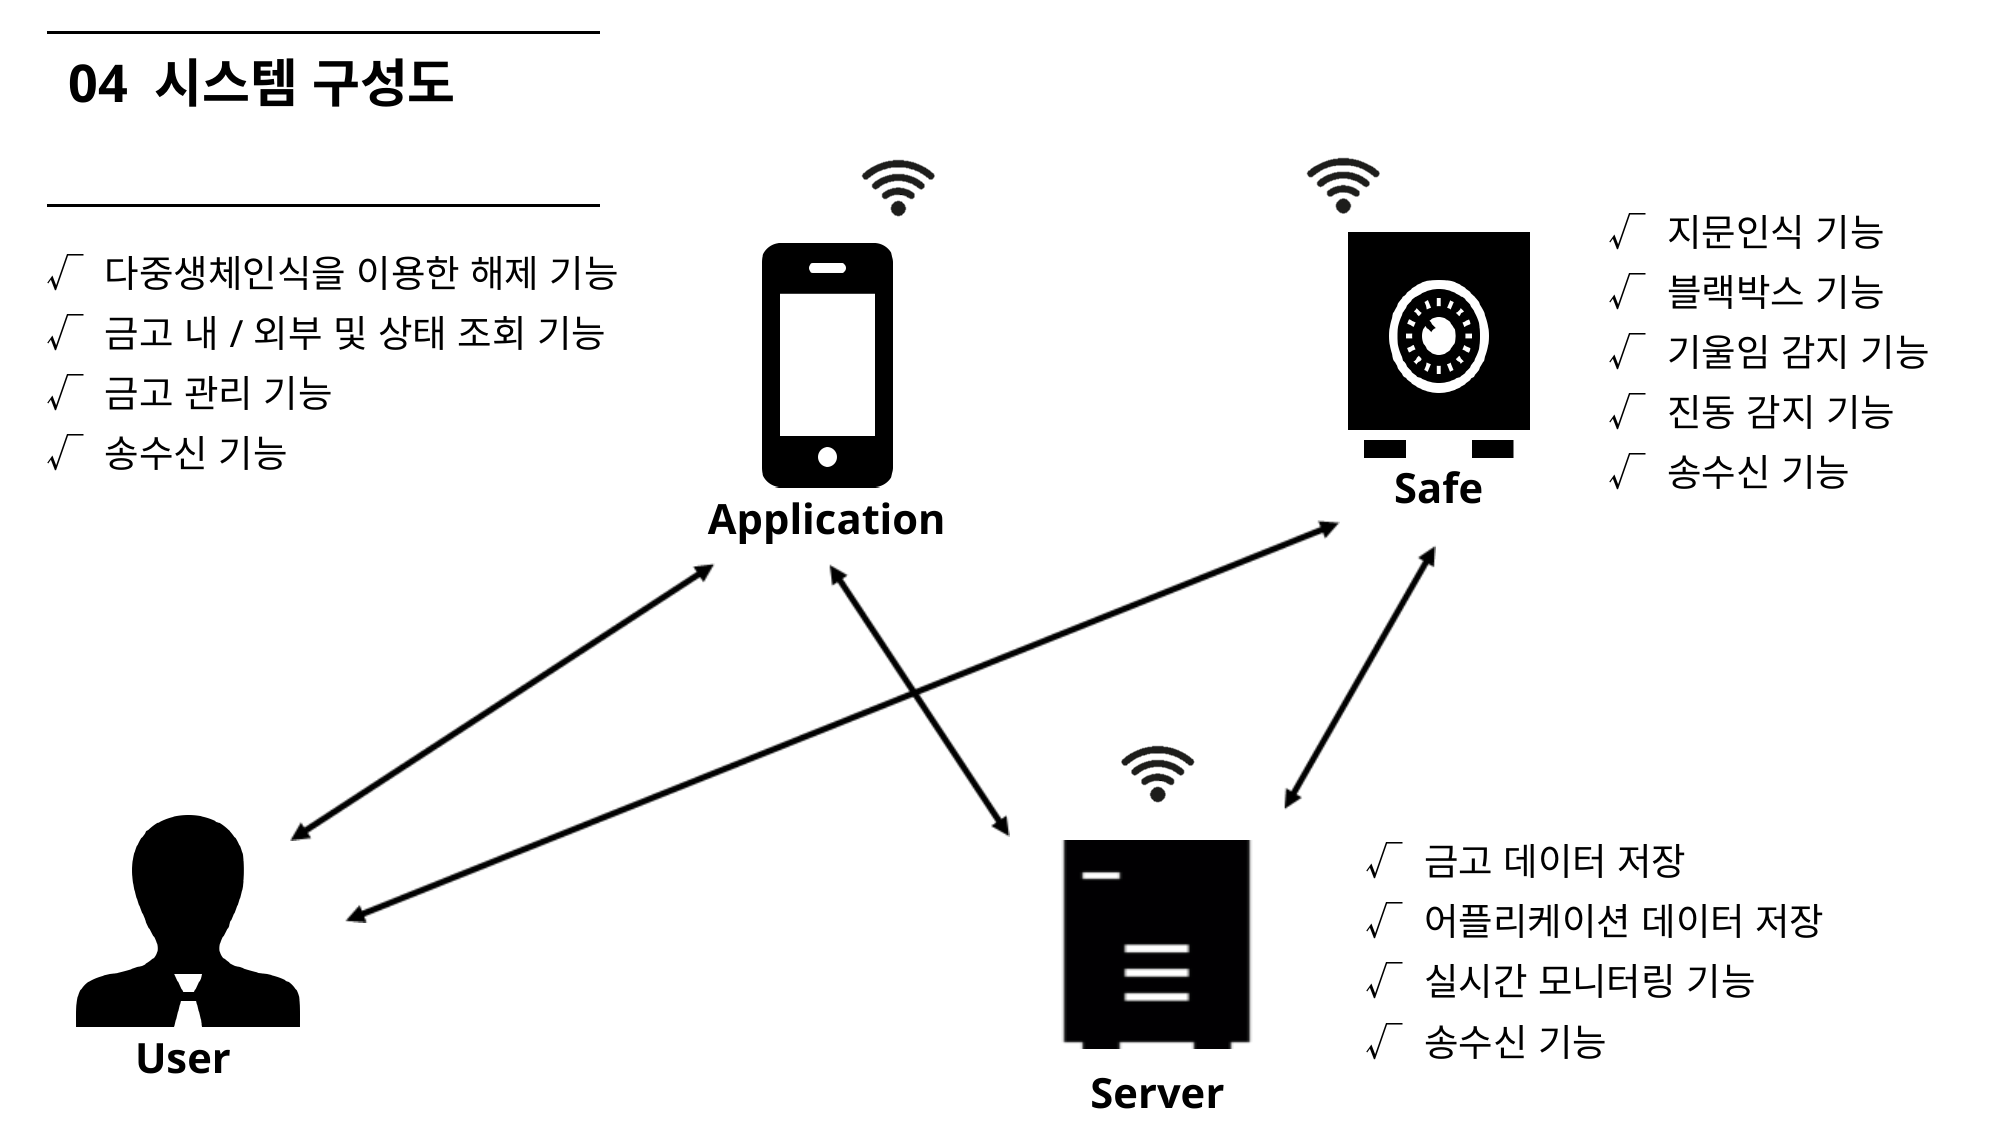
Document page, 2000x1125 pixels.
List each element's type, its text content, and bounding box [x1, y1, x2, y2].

picture [798, 131, 998, 244]
table_cell √ 어플리케이션 데이터 저장 [1350, 885, 1888, 945]
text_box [1008, 933, 1307, 1113]
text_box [75, 814, 301, 1091]
table_cell √ 송수신 기능 [1350, 1005, 1888, 1065]
table_cell √ 금고 관리 기능 [31, 357, 701, 417]
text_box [714, 243, 940, 517]
table_cell √ 기울임 감지 기능 [1594, 316, 1965, 376]
table_cell √ 송수신 기능 [31, 417, 701, 477]
table_cell √ 송수신 기능 [1594, 436, 1965, 496]
picture [288, 518, 1437, 924]
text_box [1339, 232, 1539, 522]
table_header √ 금고 데이터 저장 [1350, 825, 1888, 885]
table_cell √ 금고 내/외부 및 상태 조회 기능 [31, 297, 701, 357]
table_cell √ 블랙박스 기능 [1594, 255, 1965, 316]
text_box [45, 31, 601, 207]
picture [1243, 129, 1443, 242]
table_cell √ 진동 감지 기능 [1594, 376, 1965, 436]
table_header √ 지문인식 기능 [1594, 195, 1965, 255]
table_header √ 다중생체인식을 이용한 해제 기능 [31, 236, 701, 297]
table_cell √ 실시간 모니터링 기능 [1350, 945, 1888, 1005]
